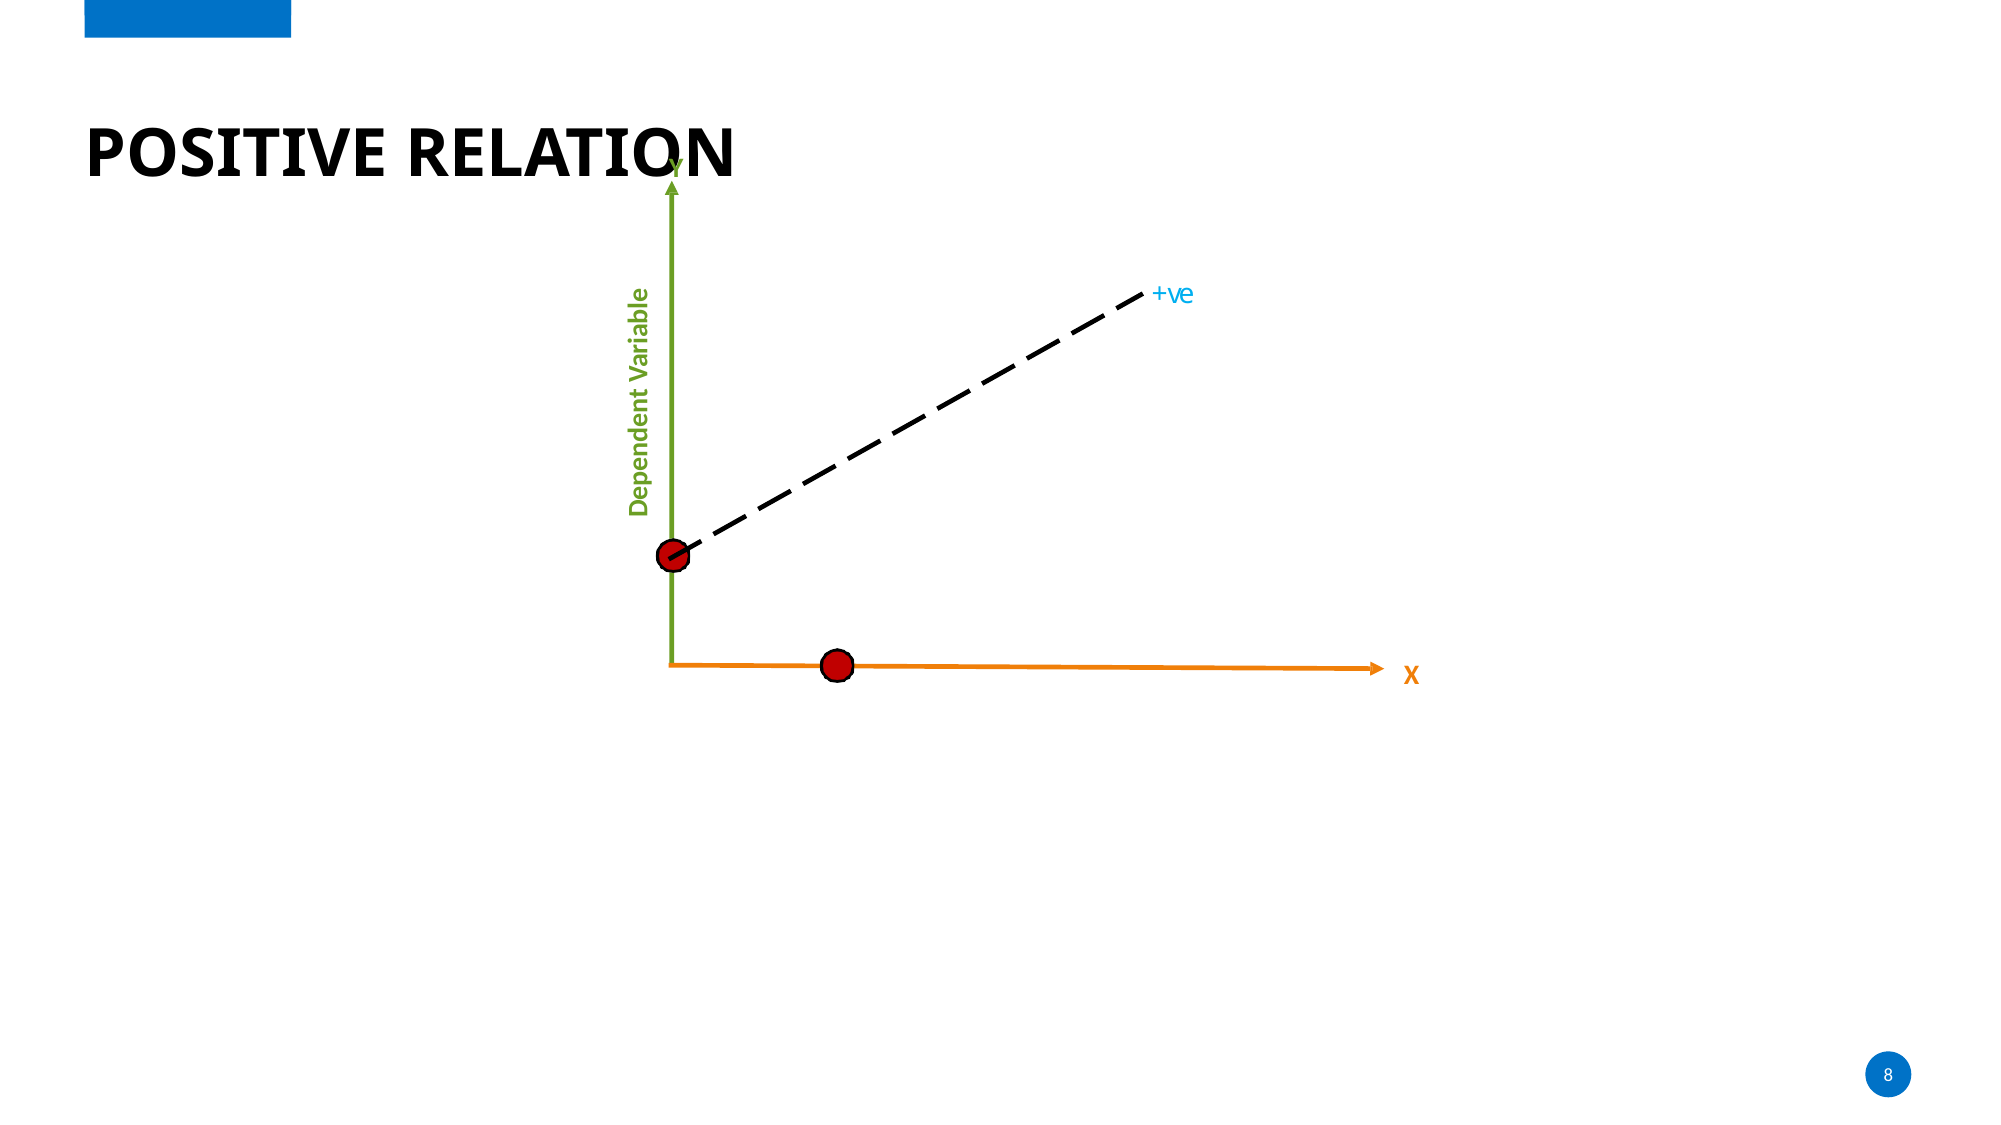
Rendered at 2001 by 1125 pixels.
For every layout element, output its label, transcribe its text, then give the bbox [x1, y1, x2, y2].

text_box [624, 147, 1422, 693]
slide_number 8 [1864, 1059, 1913, 1090]
title Positive Relation [84, 40, 1914, 192]
